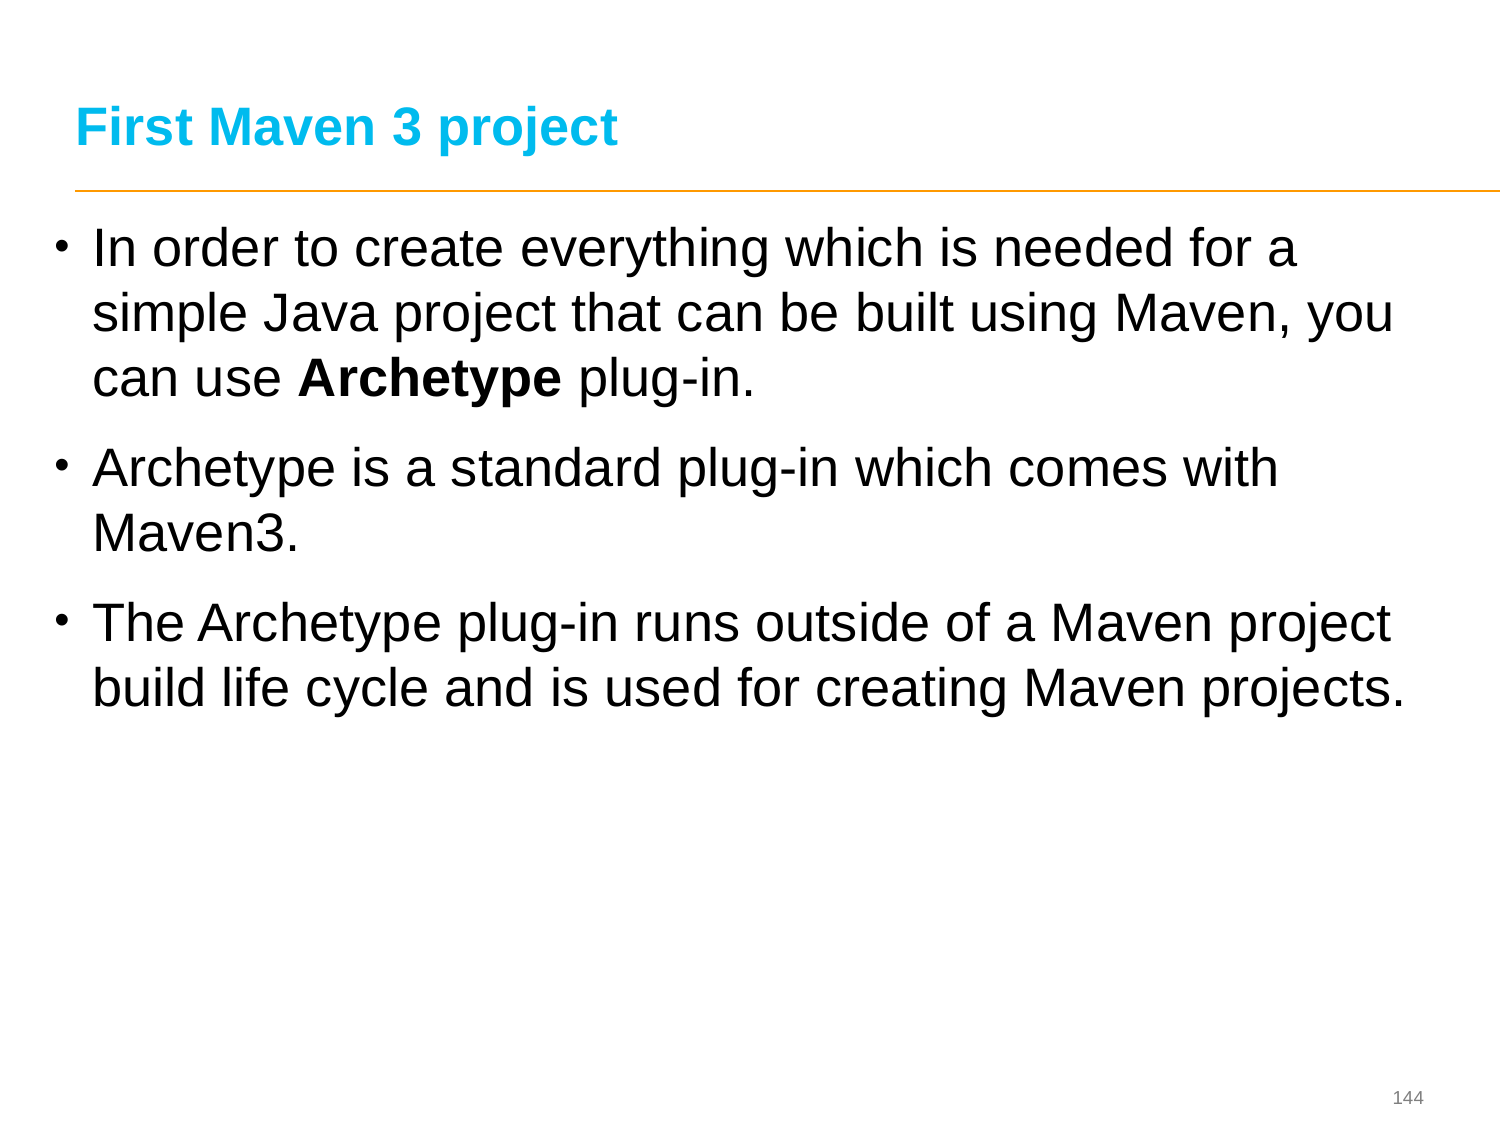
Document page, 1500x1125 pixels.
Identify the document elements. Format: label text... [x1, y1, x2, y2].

title First Maven 3 project [75, 27, 1422, 157]
list In order to create everything which is needed for a simple Java project that can be built using Maven, you can use Archetype plug-in. Archetype is a standard plug-in which comes with Maven3. The Archetype plug-in runs outside of a Maven project build life cycle and is used for creating Maven projects. [54, 212, 1442, 1088]
